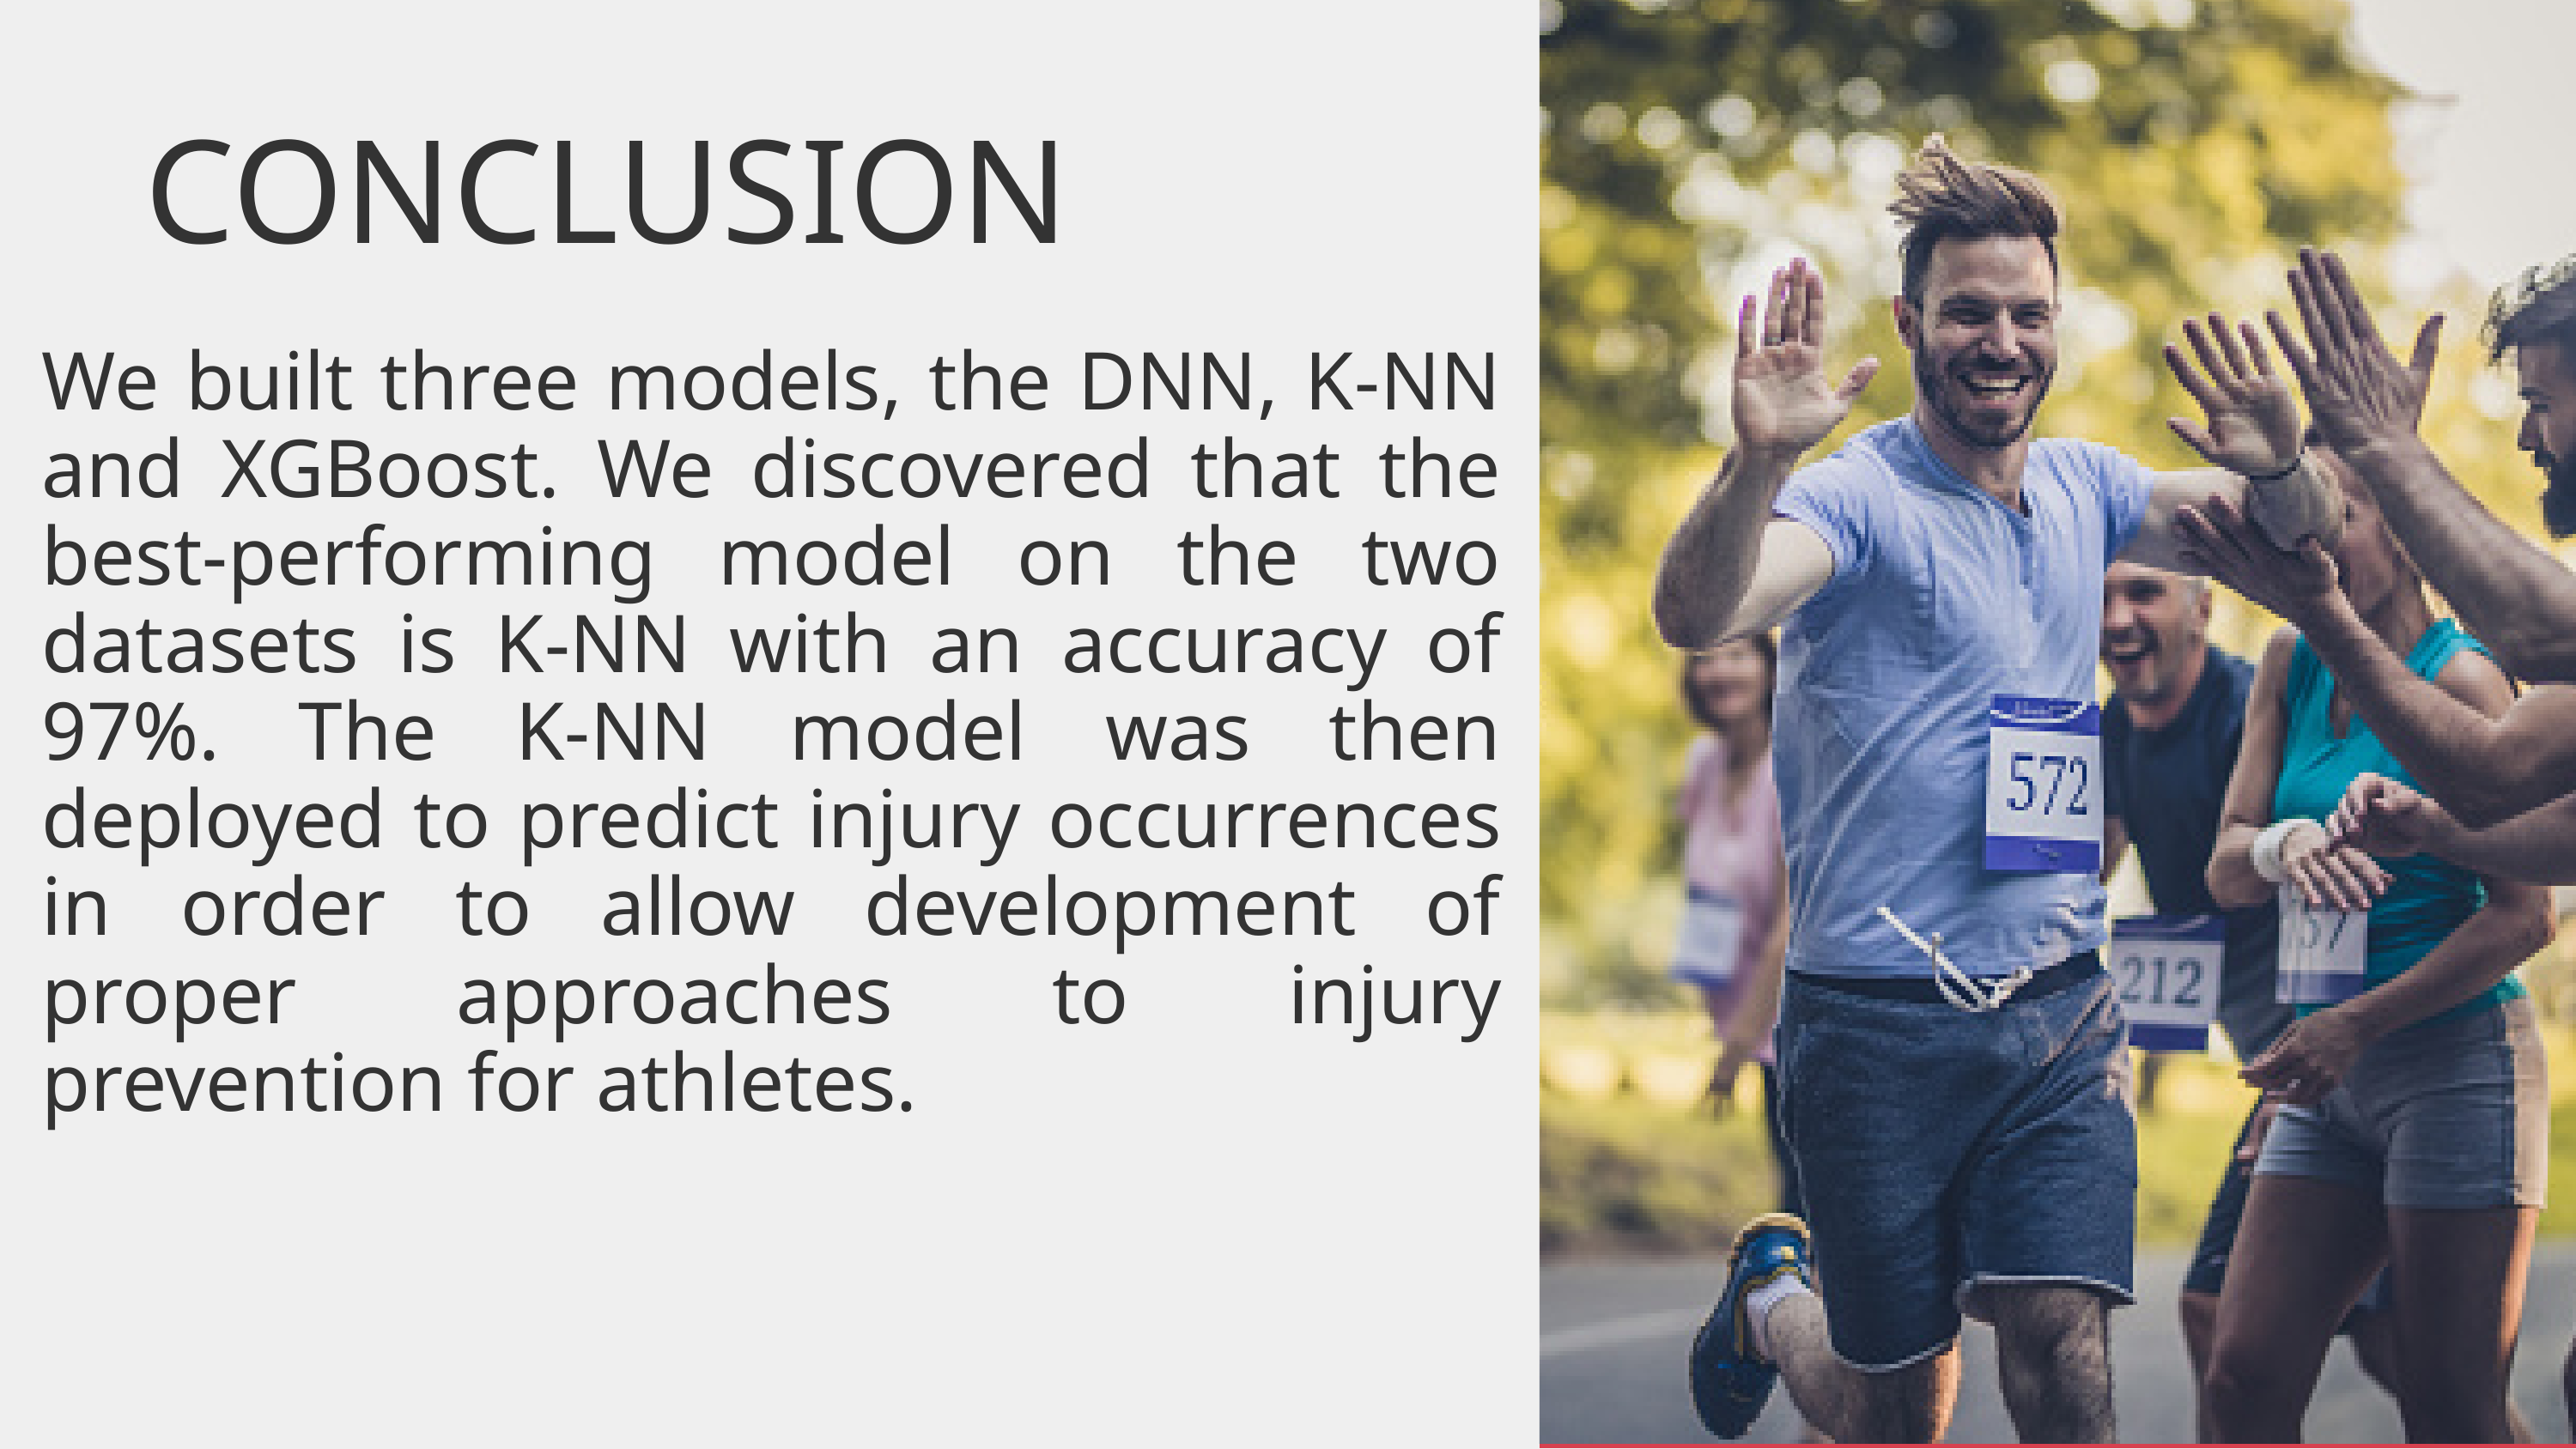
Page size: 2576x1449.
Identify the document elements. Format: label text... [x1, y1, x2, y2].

picture [1539, 0, 2576, 1444]
text_box We built three models, the DNN, K-NN and XGBoost. We discovered that the best-performing model on the two datasets is K-NN with an accuracy of 97%. The K-NN model was then deployed to predict injury occurrences in order to allow development of proper approaches to injury prevention for athletes. [41, 337, 1502, 1127]
text_box CONCLUSION [144, 114, 1502, 272]
